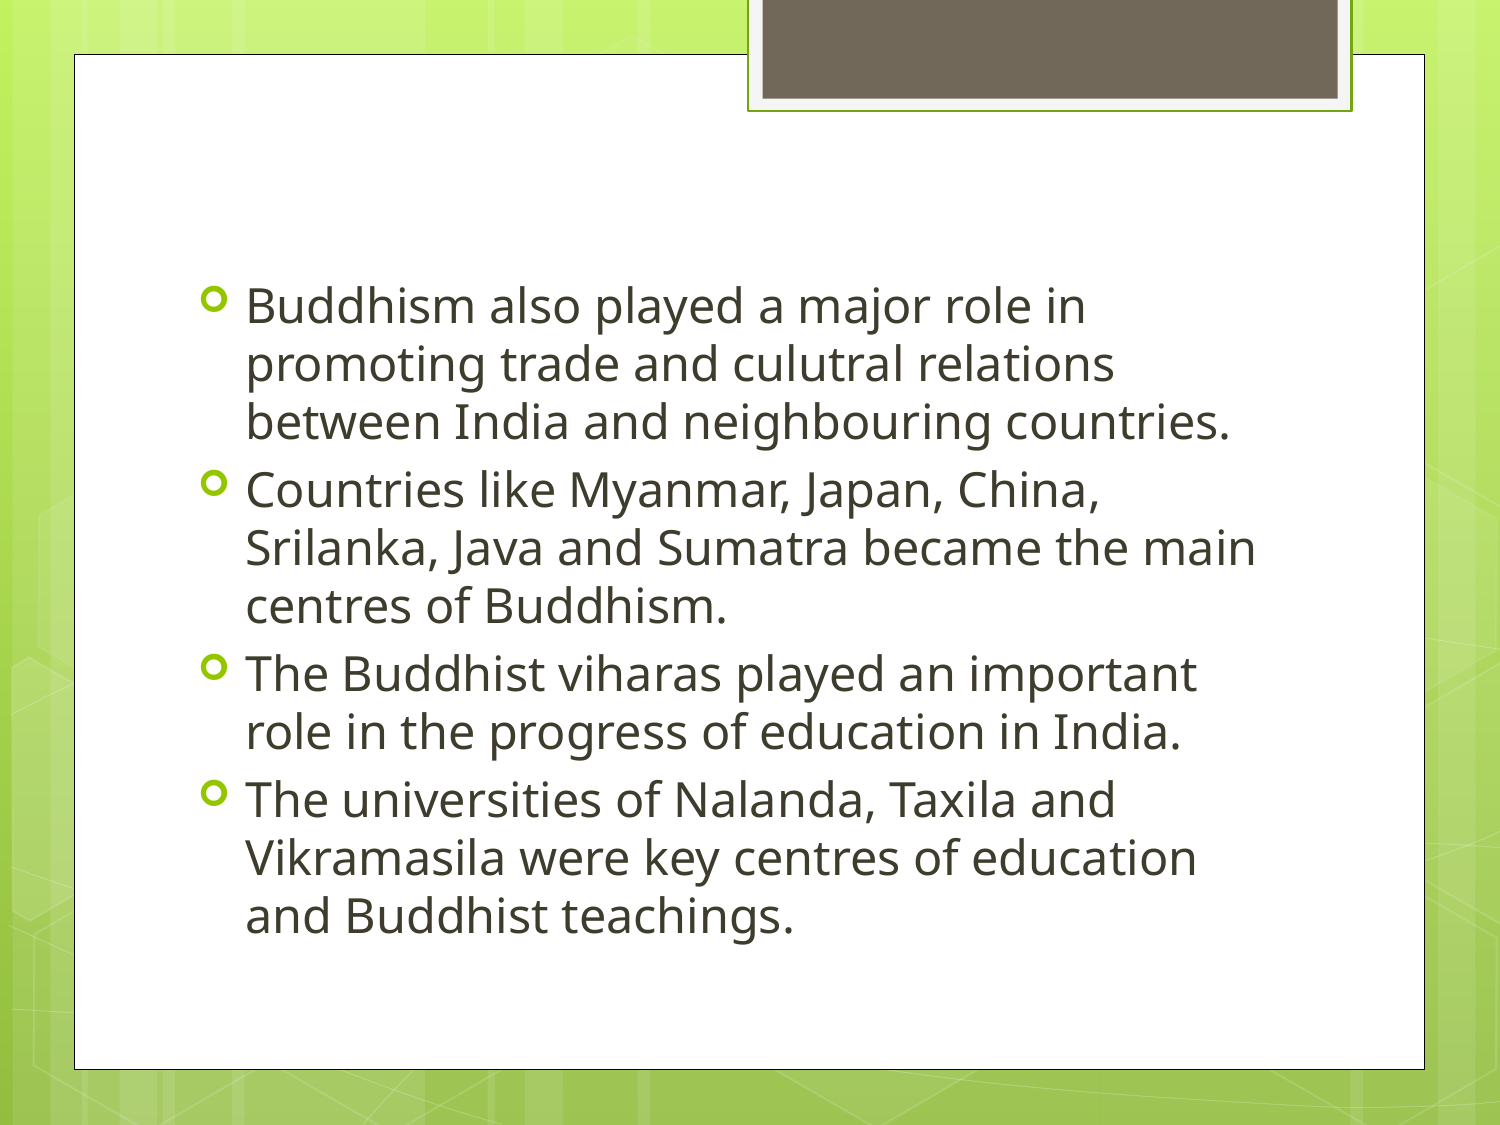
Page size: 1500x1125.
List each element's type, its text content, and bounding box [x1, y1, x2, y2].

list Buddhism also played a major role in promoting trade and culutral relations between India and neighbouring countries. Countries like Myanmar, Japan, China, Srilanka, Java and Sumatra became the main centres of Buddhism. The Buddhist viharas played an important role in the progress of education in India. The universities of Nalanda, Taxila and Vikramasila were key centres of education and Buddhist teachings. [171, 267, 1283, 957]
